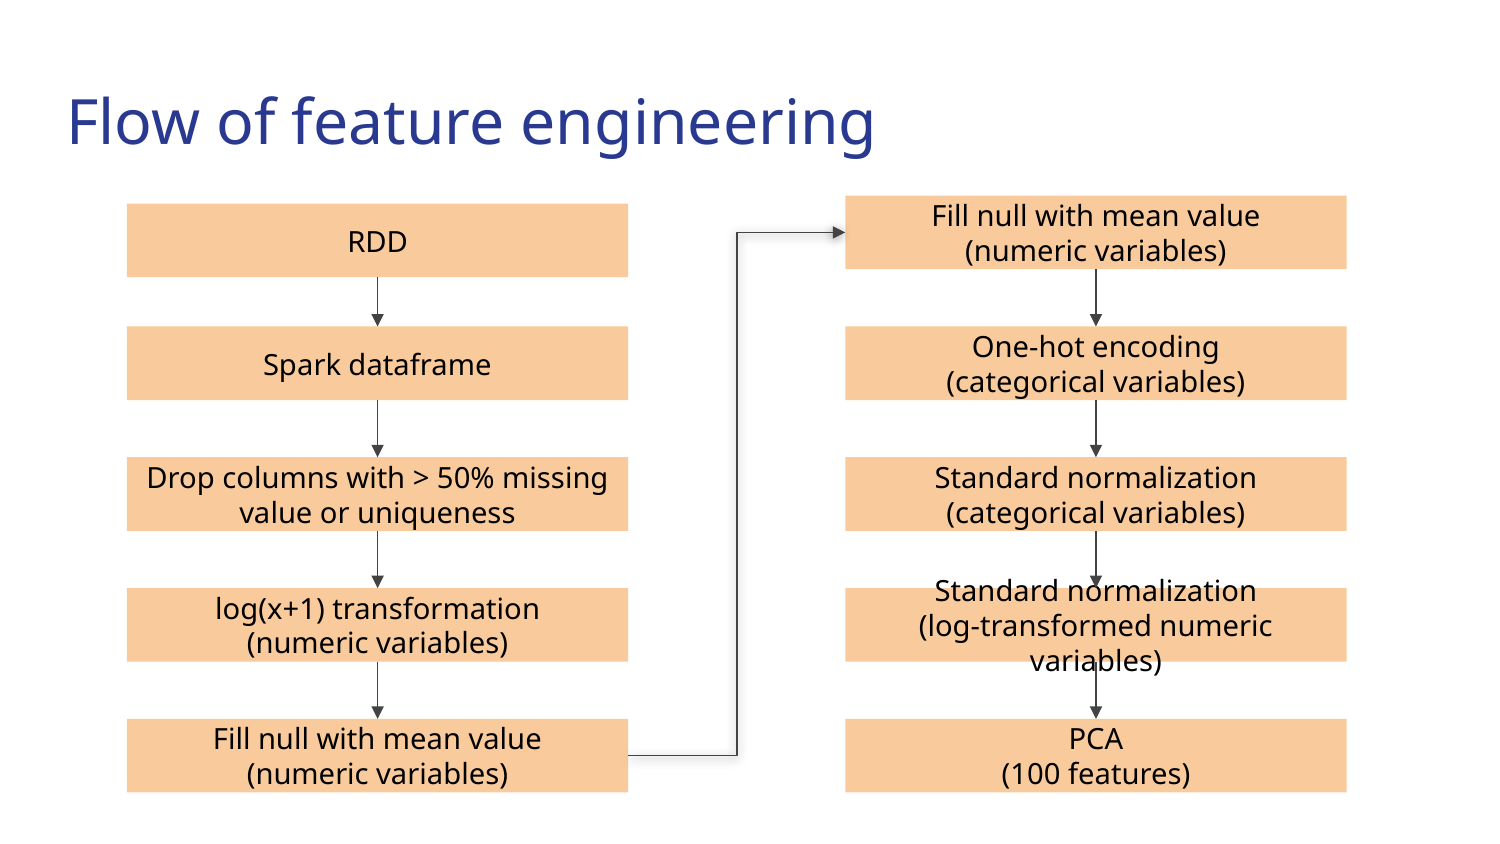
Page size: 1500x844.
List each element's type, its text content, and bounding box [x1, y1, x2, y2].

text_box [628, 232, 846, 756]
text_box Standard normalization (log-transformed numeric variables) [849, 588, 1347, 662]
text_box PCA (100 features) [845, 718, 1347, 793]
text_box Spark dataframe [126, 326, 623, 401]
text_box log(x+1) transformation (numeric variables) [126, 588, 623, 662]
title Flow of feature engineering [51, 67, 1449, 167]
text_box Fill null with mean value (numeric variables) [845, 195, 1347, 270]
text_box Fill null with mean value (numeric variables) [126, 718, 629, 793]
text_box Drop columns with > 50% missing value or uniqueness [126, 457, 623, 531]
text_box RDD [126, 203, 629, 278]
text_box One-hot encoding (categorical variables) [849, 326, 1347, 401]
text_box Standard normalization (categorical variables) [849, 457, 1347, 531]
